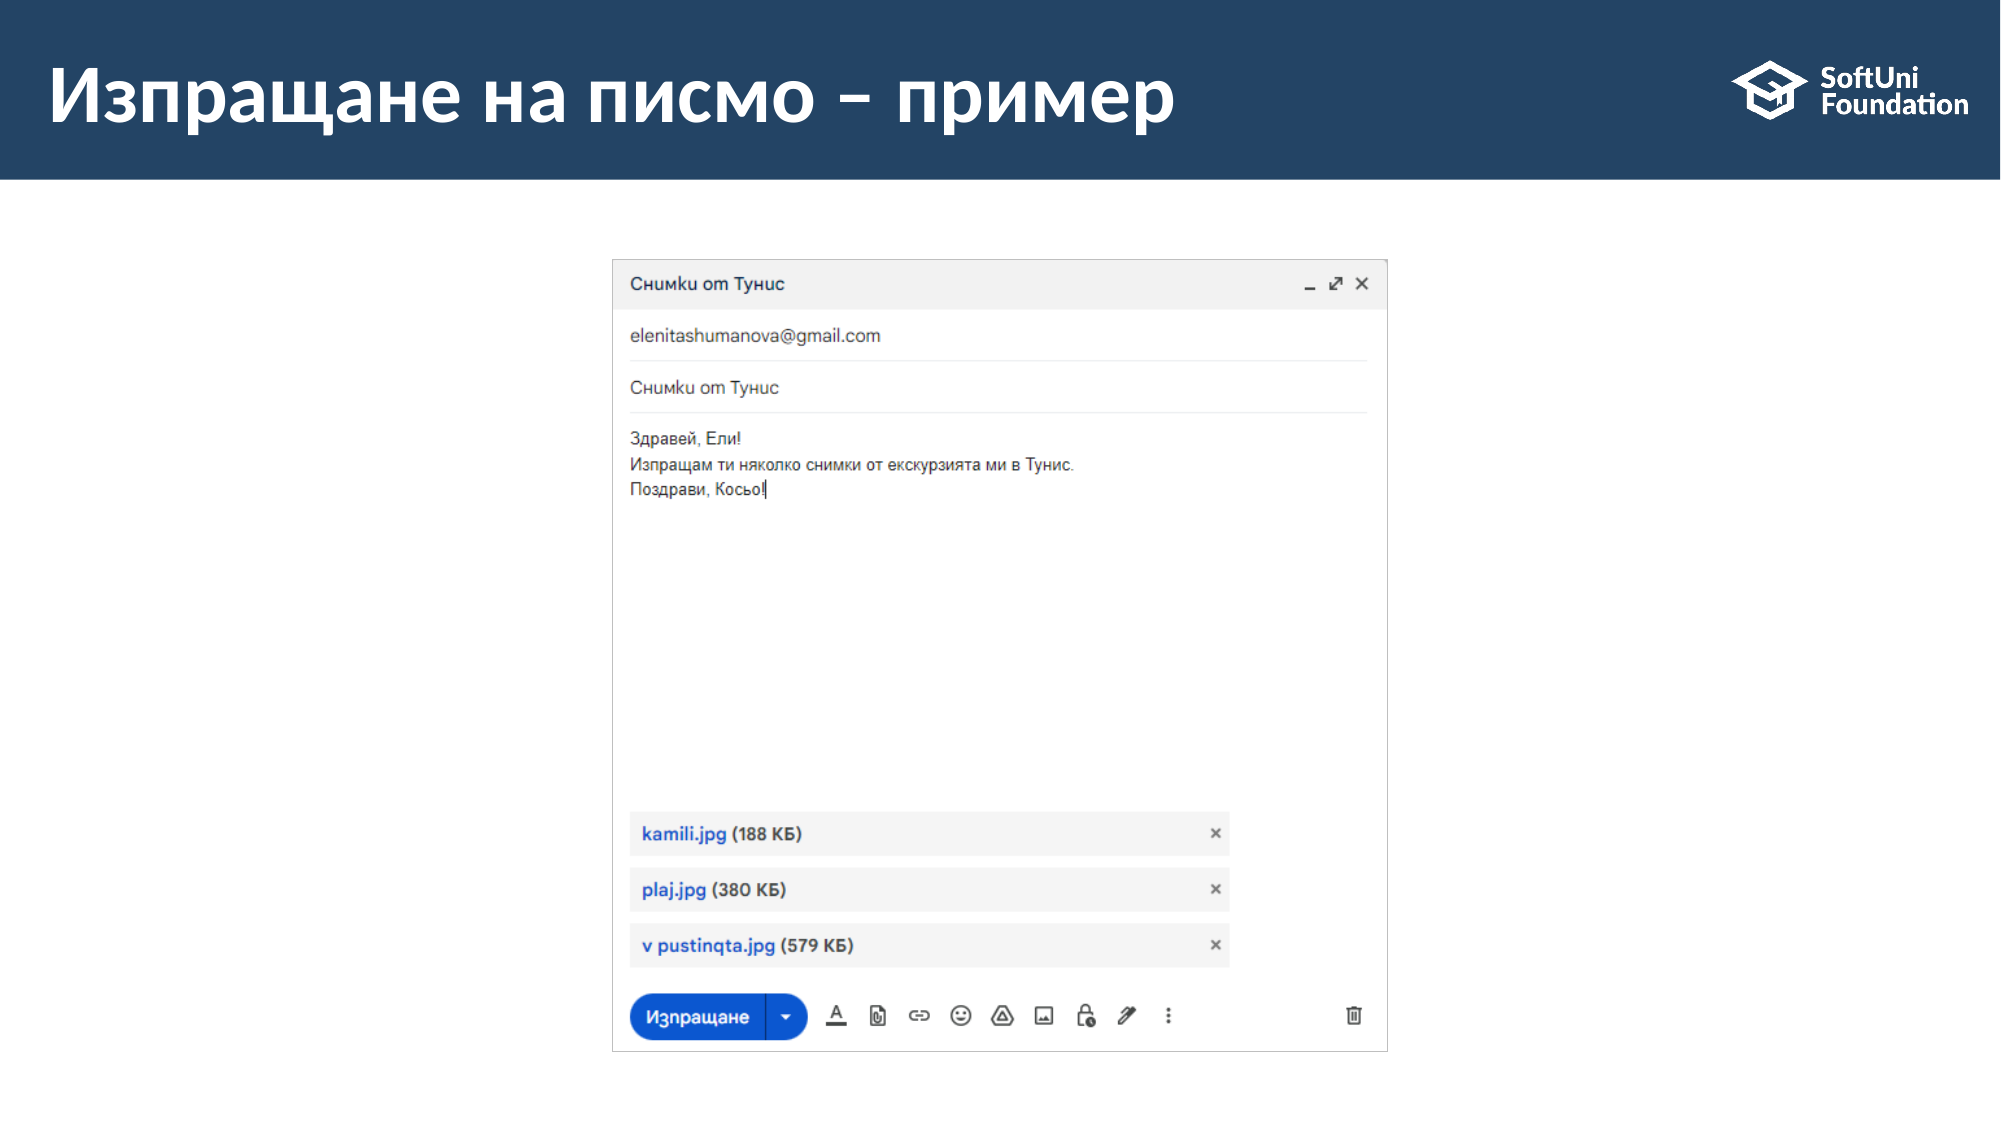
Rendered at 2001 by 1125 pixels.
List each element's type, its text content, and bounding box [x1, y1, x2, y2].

title Изпращане на писмо – пример [31, 16, 1716, 162]
picture [612, 259, 1388, 1052]
picture [1731, 60, 1968, 120]
